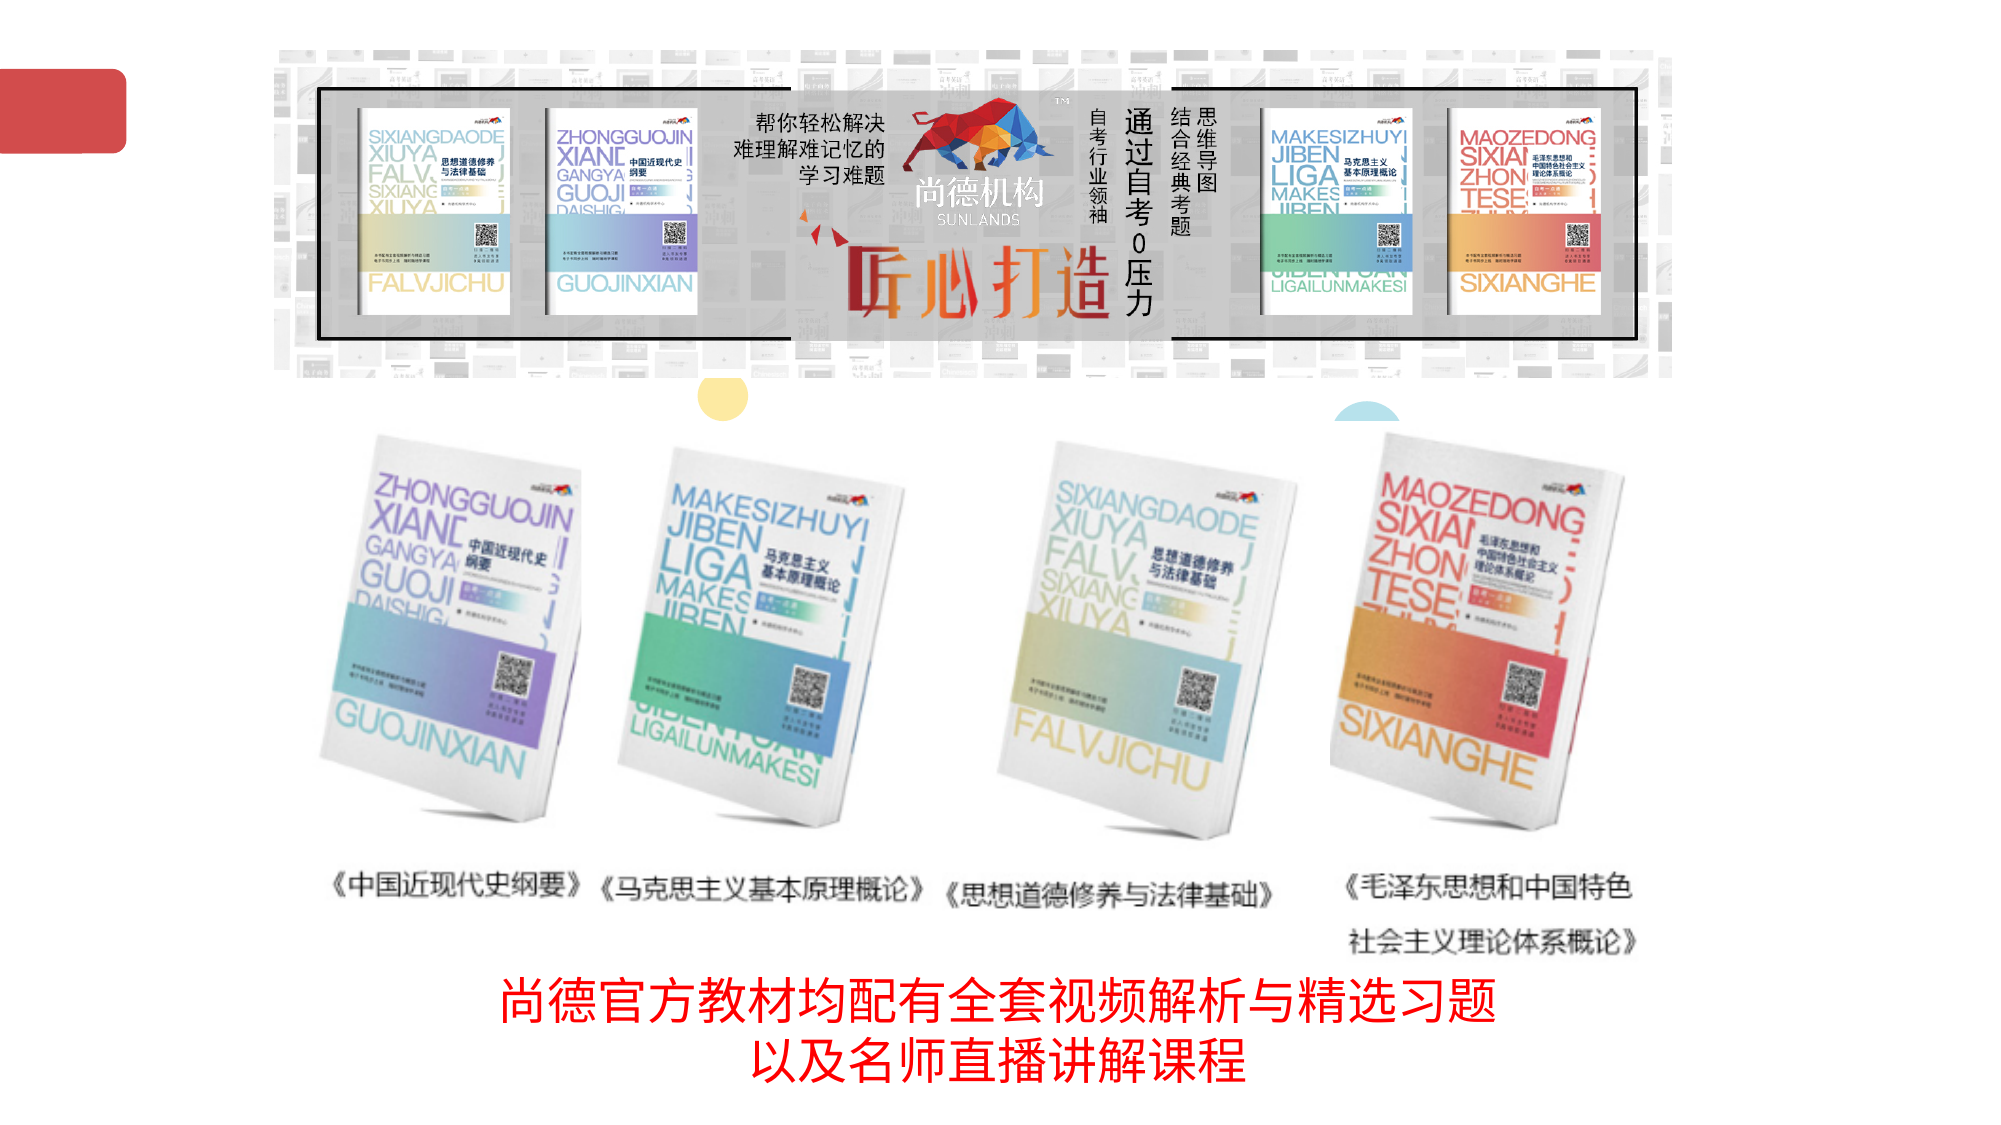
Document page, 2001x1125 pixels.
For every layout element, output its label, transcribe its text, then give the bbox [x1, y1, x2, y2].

text_box [697, 386, 749, 422]
text_box 尚德官方教材均配有全套视频解析与精选习题 以及名师直播讲解课程 [274, 962, 1721, 1097]
text_box [1335, 401, 1399, 419]
picture [273, 49, 1672, 379]
picture [273, 421, 1307, 931]
picture [1329, 421, 1665, 963]
